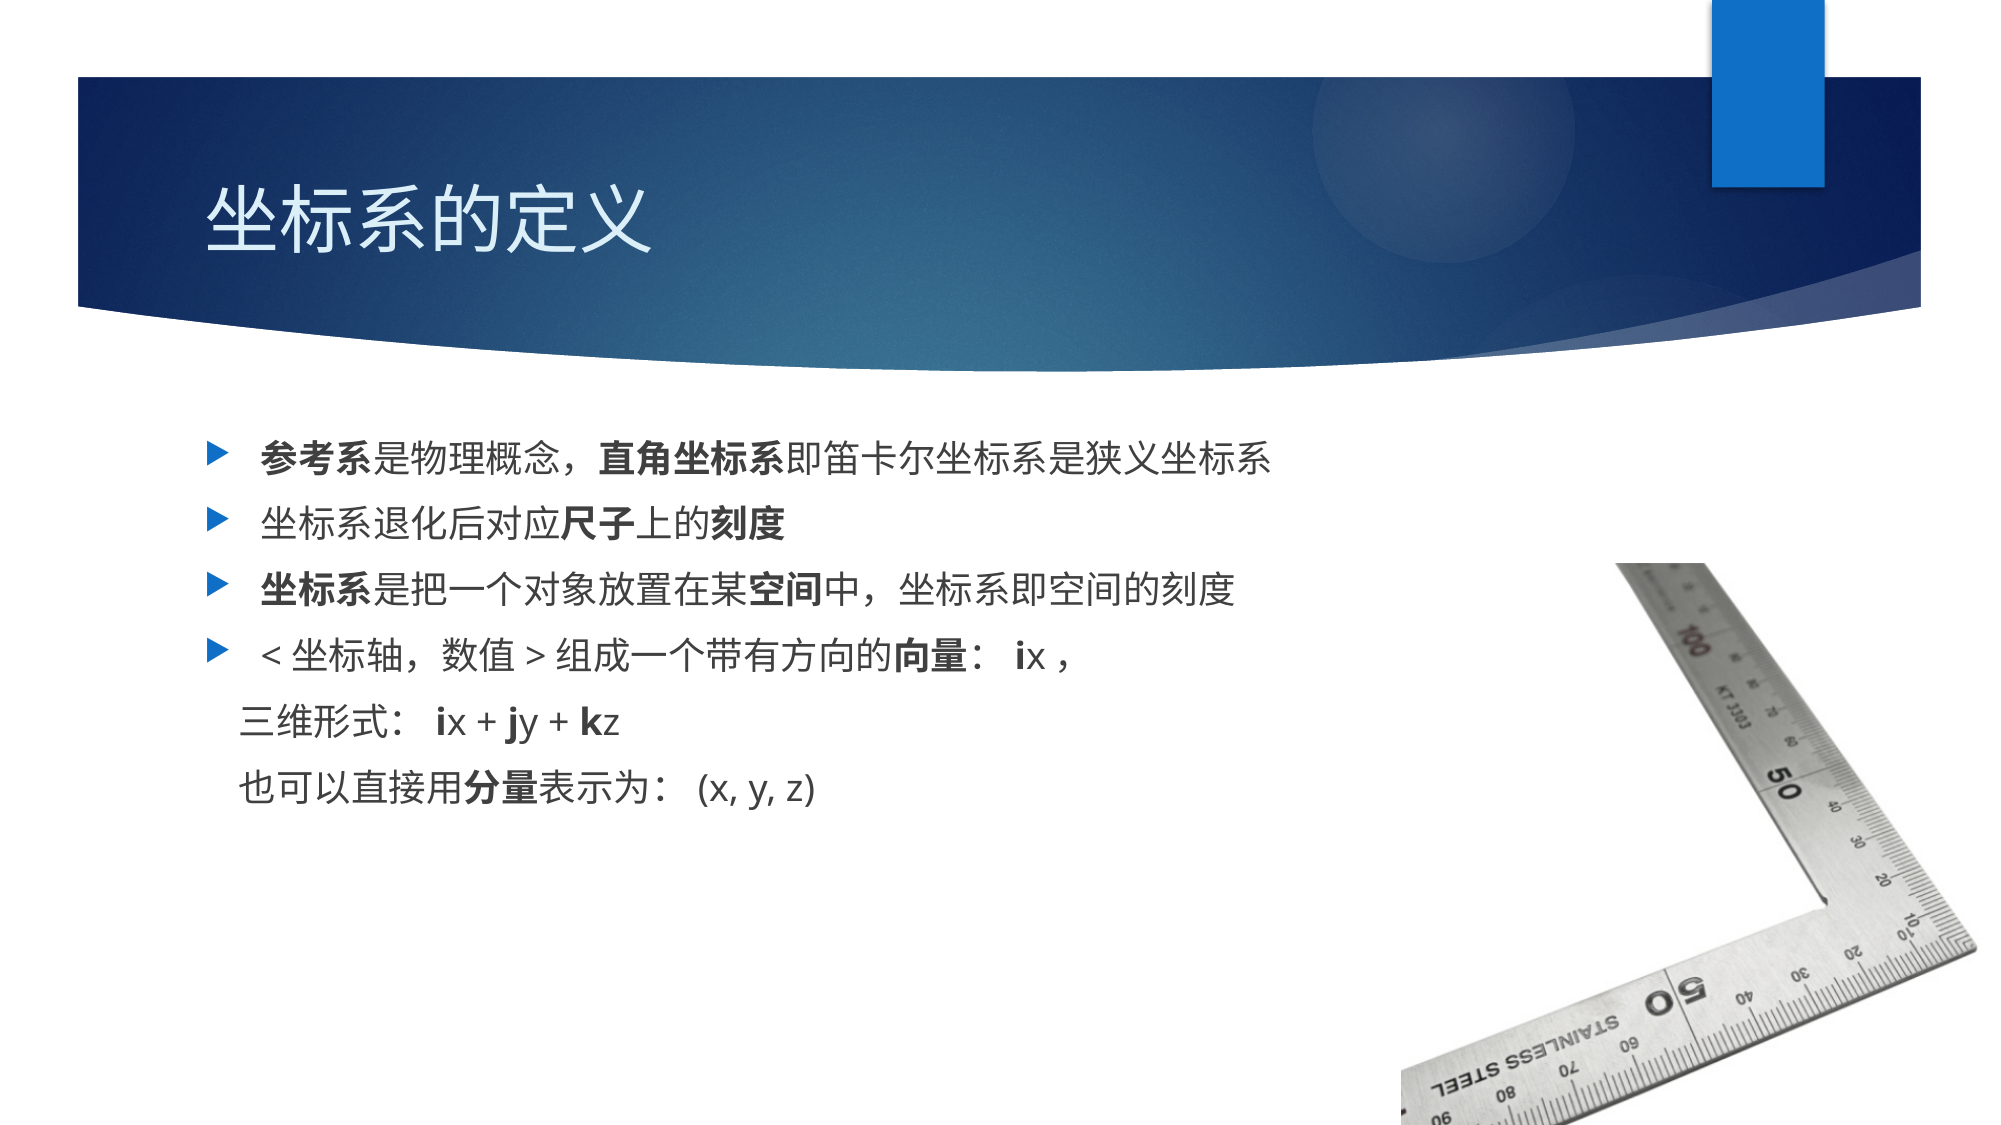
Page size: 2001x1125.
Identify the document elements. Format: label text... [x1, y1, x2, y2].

picture [1400, 562, 1983, 1125]
title 坐标系的定义 [189, 159, 1627, 276]
list 参考系是物理概念，直角坐标系即笛卡尔坐标系是狭义坐标系 坐标系退化后对应尺子上的刻度 坐标系是把一个对象放置在某空间中，坐标系即空间的刻度 <坐标轴，数值>组成一个带有方向的向量：ix， 三维形式：ix + jy + kz 也可以直接用分量表示为：(x, y, z) [189, 427, 1627, 988]
